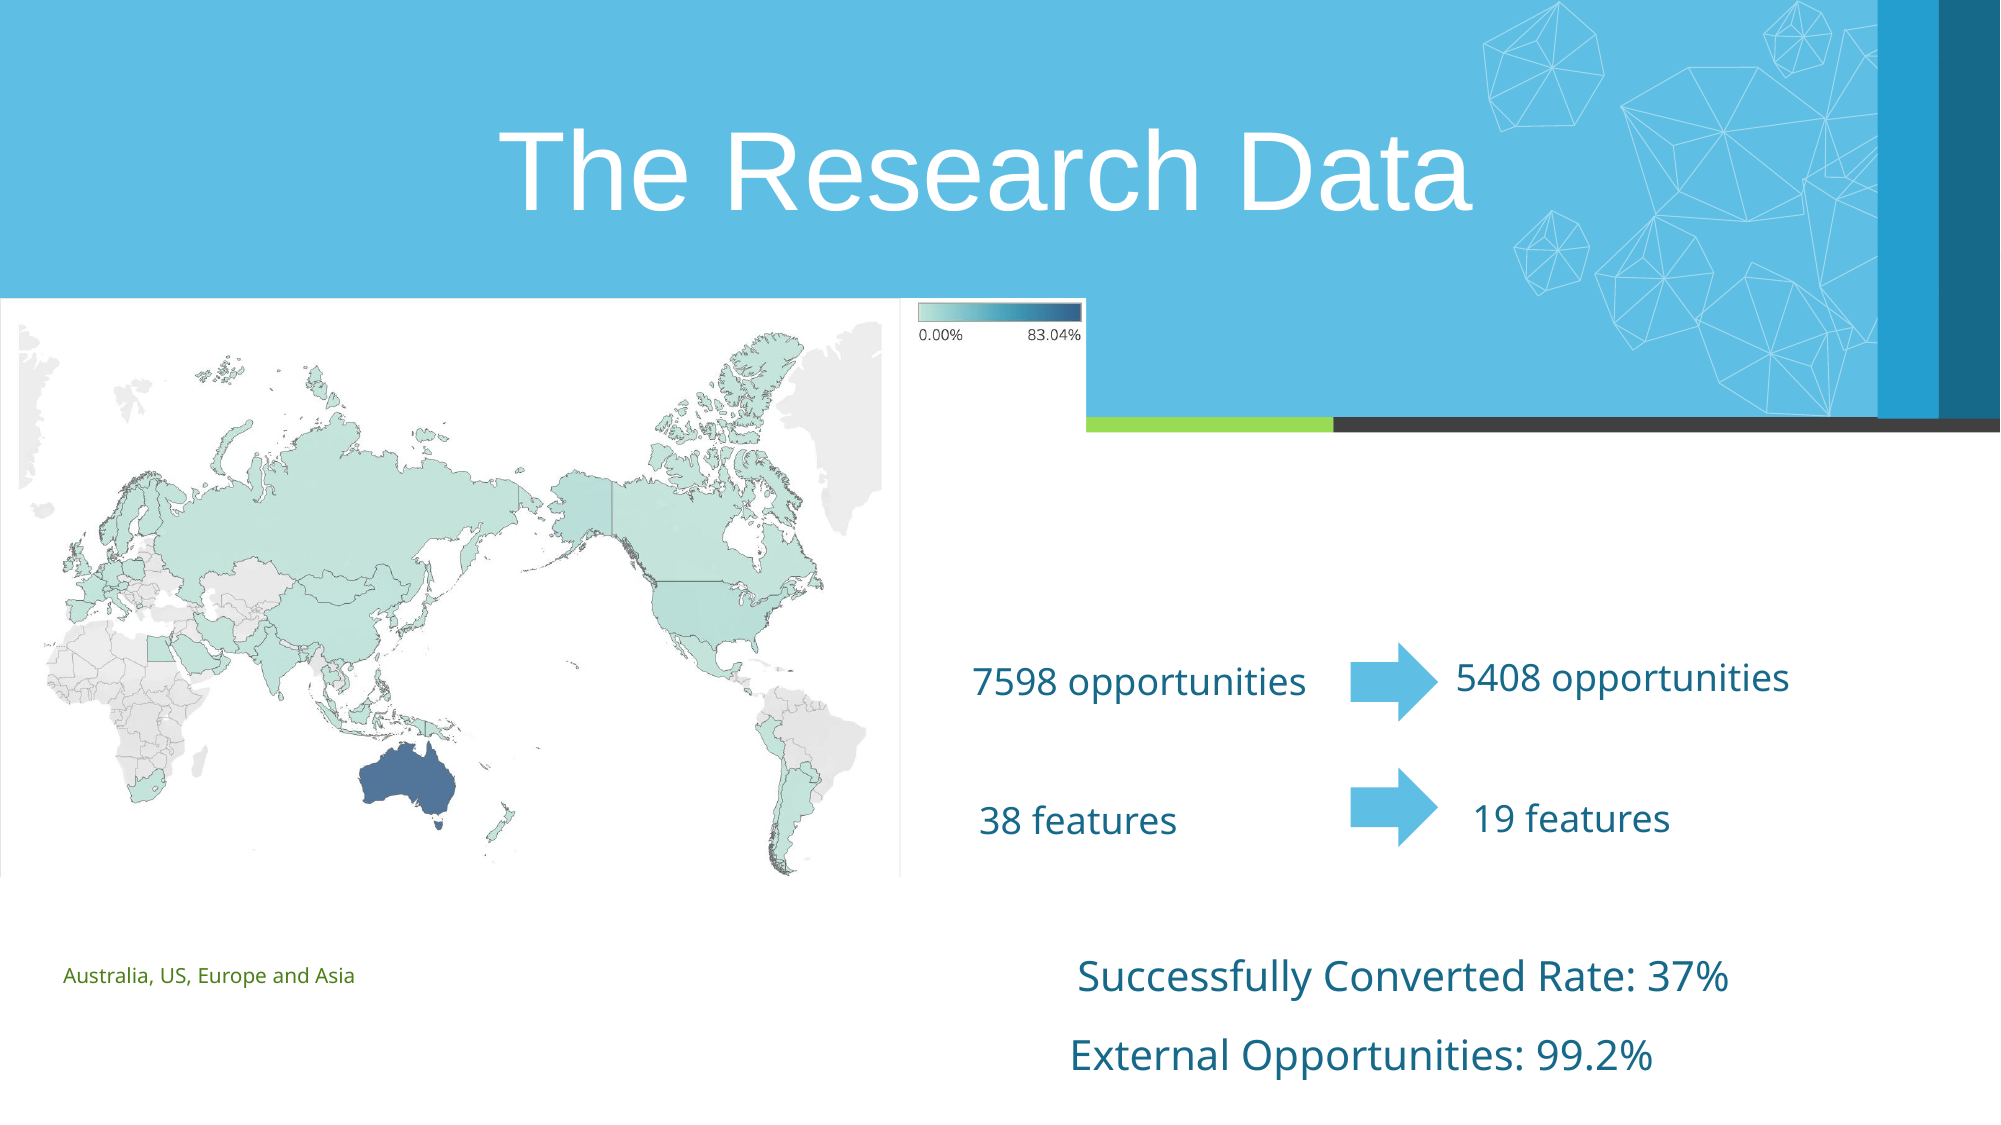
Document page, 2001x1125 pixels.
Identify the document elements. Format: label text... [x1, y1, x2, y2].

text_box 7598 opportunities [1087, 614, 1412, 711]
text_box 38 features [1087, 753, 1193, 850]
text_box External Opportunities: 99.2% [1054, 1021, 1670, 1087]
text_box [1349, 765, 1440, 850]
text_box [1349, 639, 1440, 725]
text_box The Research Data [483, 90, 1517, 241]
text_box Successfully Converted Rate: 37% [1051, 902, 1746, 1008]
text_box 5408 opportunities [1440, 646, 1806, 707]
text_box 19 features [1457, 751, 1687, 848]
text_box Australia, US, Europe and Asia [42, 955, 450, 996]
picture [0, 298, 1087, 877]
